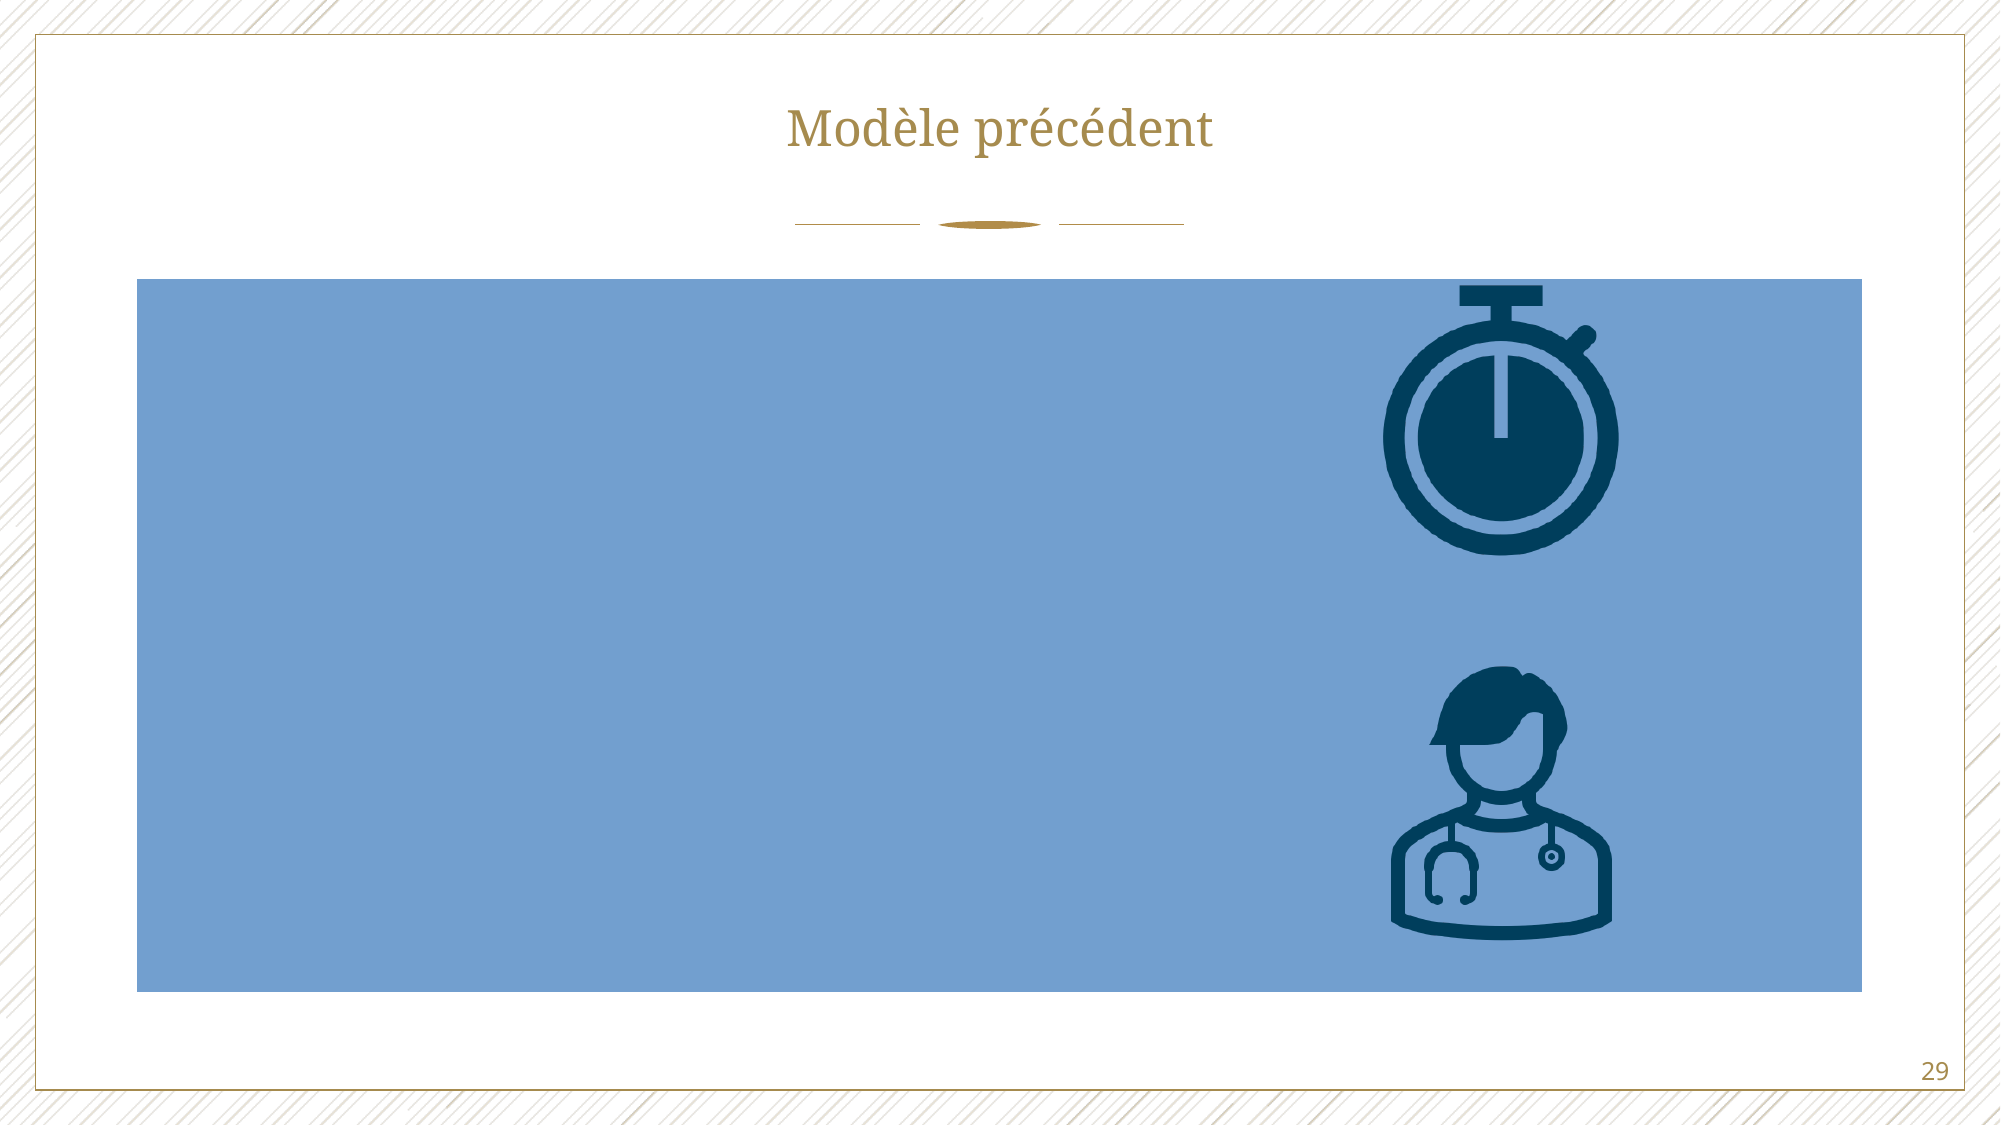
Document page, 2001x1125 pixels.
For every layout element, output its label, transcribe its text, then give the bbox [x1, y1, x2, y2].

picture [0, 0, 2001, 1125]
slide_number 29 [1514, 1042, 1965, 1103]
title Modèle précédent [137, 34, 1863, 226]
